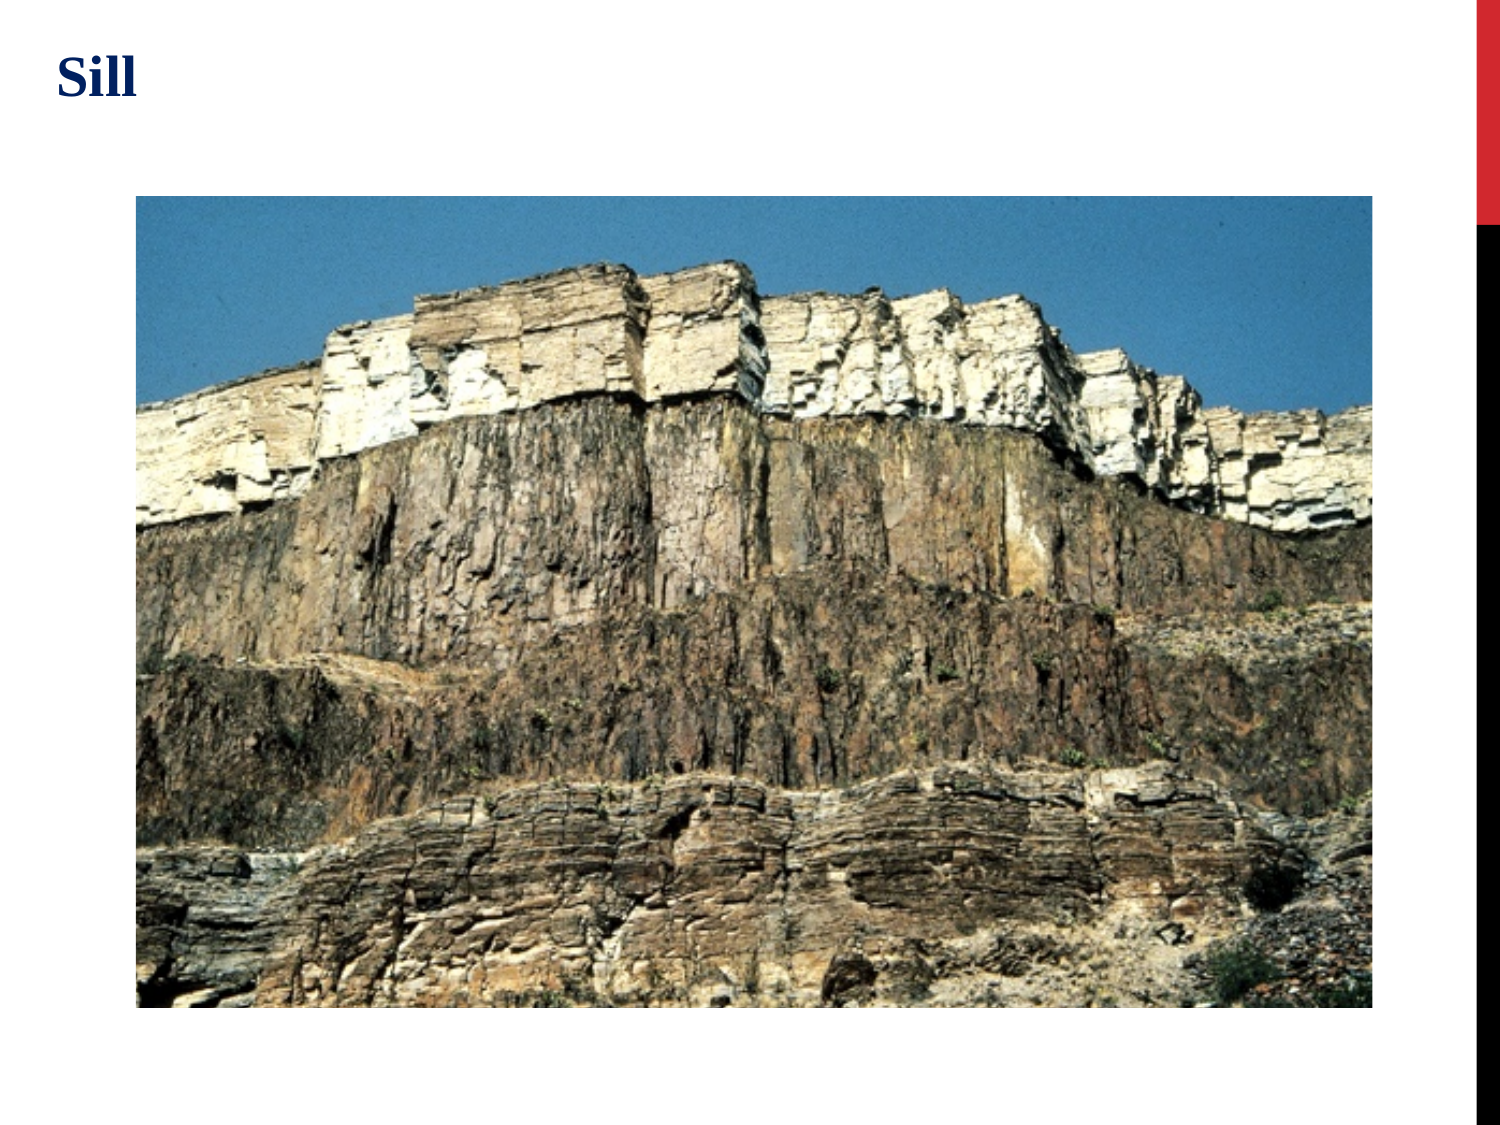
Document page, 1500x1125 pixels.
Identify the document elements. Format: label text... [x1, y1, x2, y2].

text_box Sill [41, 30, 153, 116]
picture [135, 195, 1373, 1009]
